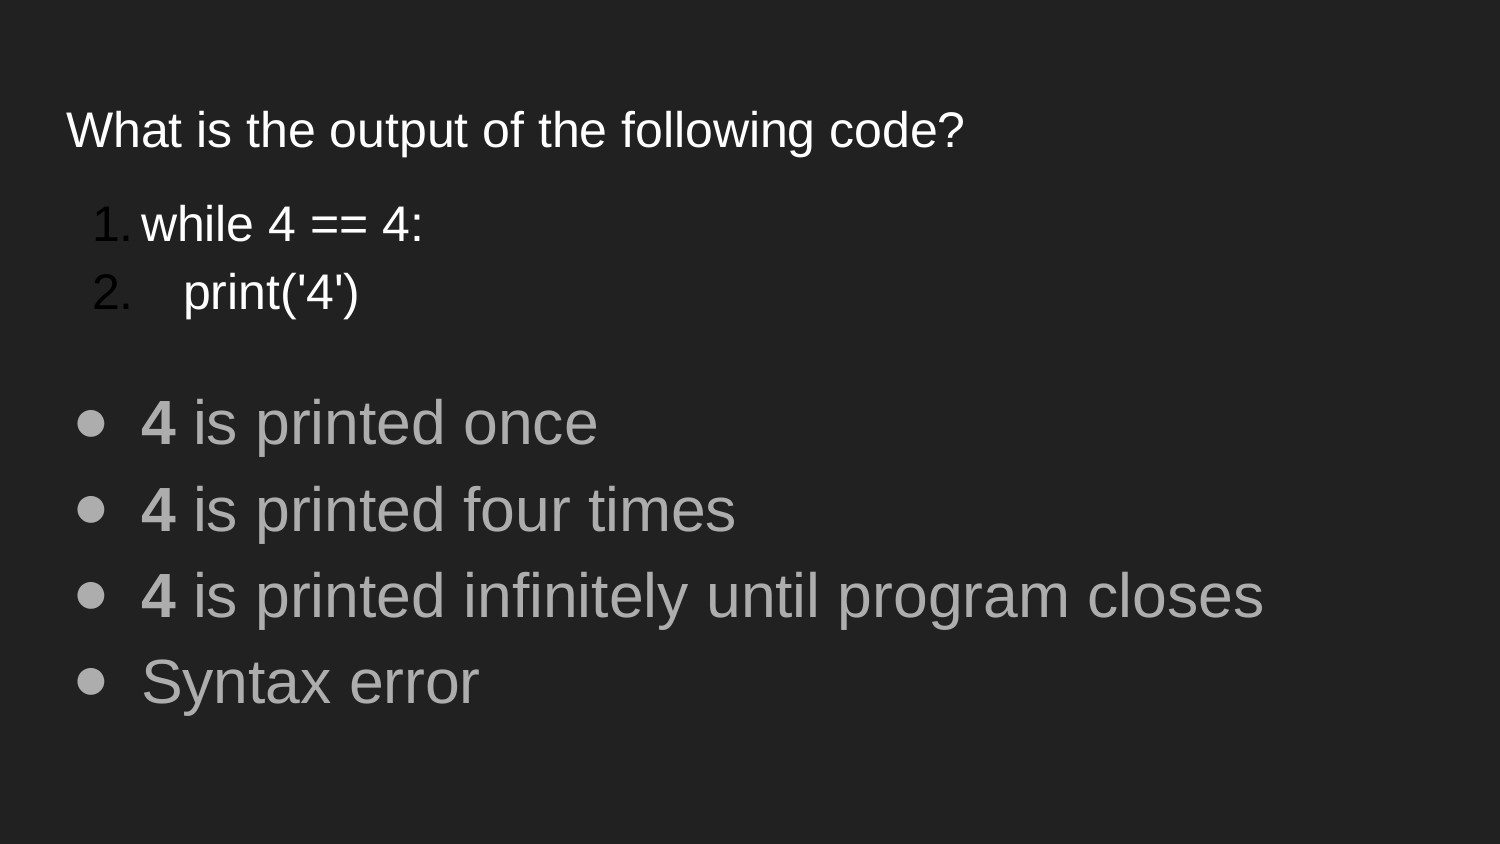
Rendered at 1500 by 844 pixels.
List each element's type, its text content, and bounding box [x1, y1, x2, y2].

title What is the output of the following code? while 4 == 4: print('4') [51, 72, 1449, 356]
list 4 is printed once 4 is printed four times 4 is printed infinitely until program closes Syntax error [51, 356, 1449, 787]
